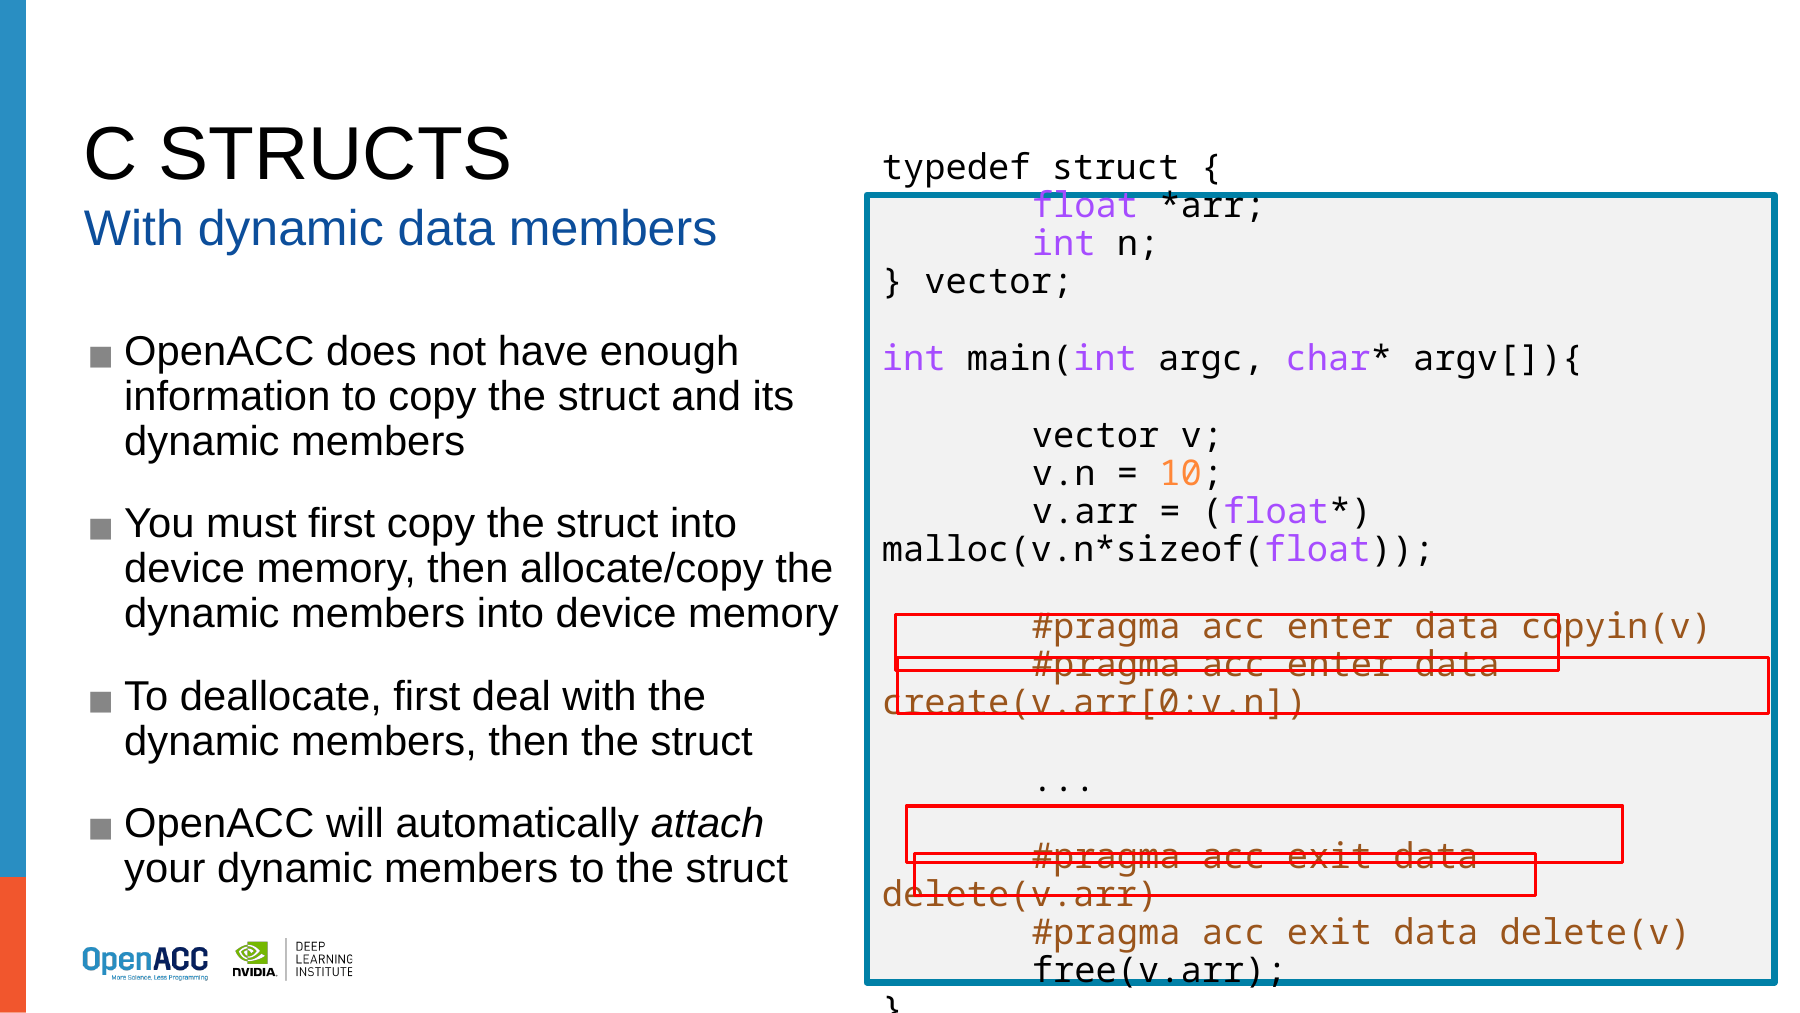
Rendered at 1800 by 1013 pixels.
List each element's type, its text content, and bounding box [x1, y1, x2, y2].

picture [233, 938, 353, 981]
text_box [897, 657, 1769, 714]
text_box [914, 853, 1536, 896]
picture [81, 946, 208, 981]
text_box typedef struct { float *arr; int n; } vector; int main(int argc, char* argv[]){ vector v; v.n = 10; v.arr = (float*) malloc(v.n*sizeof(float)); #pragma acc enter data copyin(v) #pragma acc enter data create(v.arr[0:v.n]) ... #pragma acc exit data delete(v.arr) #pragma acc exit data delete(v) free(v.arr); } [866, 194, 1775, 983]
text_box [906, 805, 1623, 863]
text_box [895, 614, 1559, 671]
title C STRUCTS [68, 106, 1706, 194]
list With dynamic data members [68, 194, 866, 282]
list OpenACC does not have enough information to copy the struct and its dynamic members You must first copy the struct into device memory, then allocate/copy the dynamic members into device memory To deallocate, first deal with the dynamic members, then the struct OpenACC will automatically attach your dynamic members to the struct [71, 321, 867, 932]
